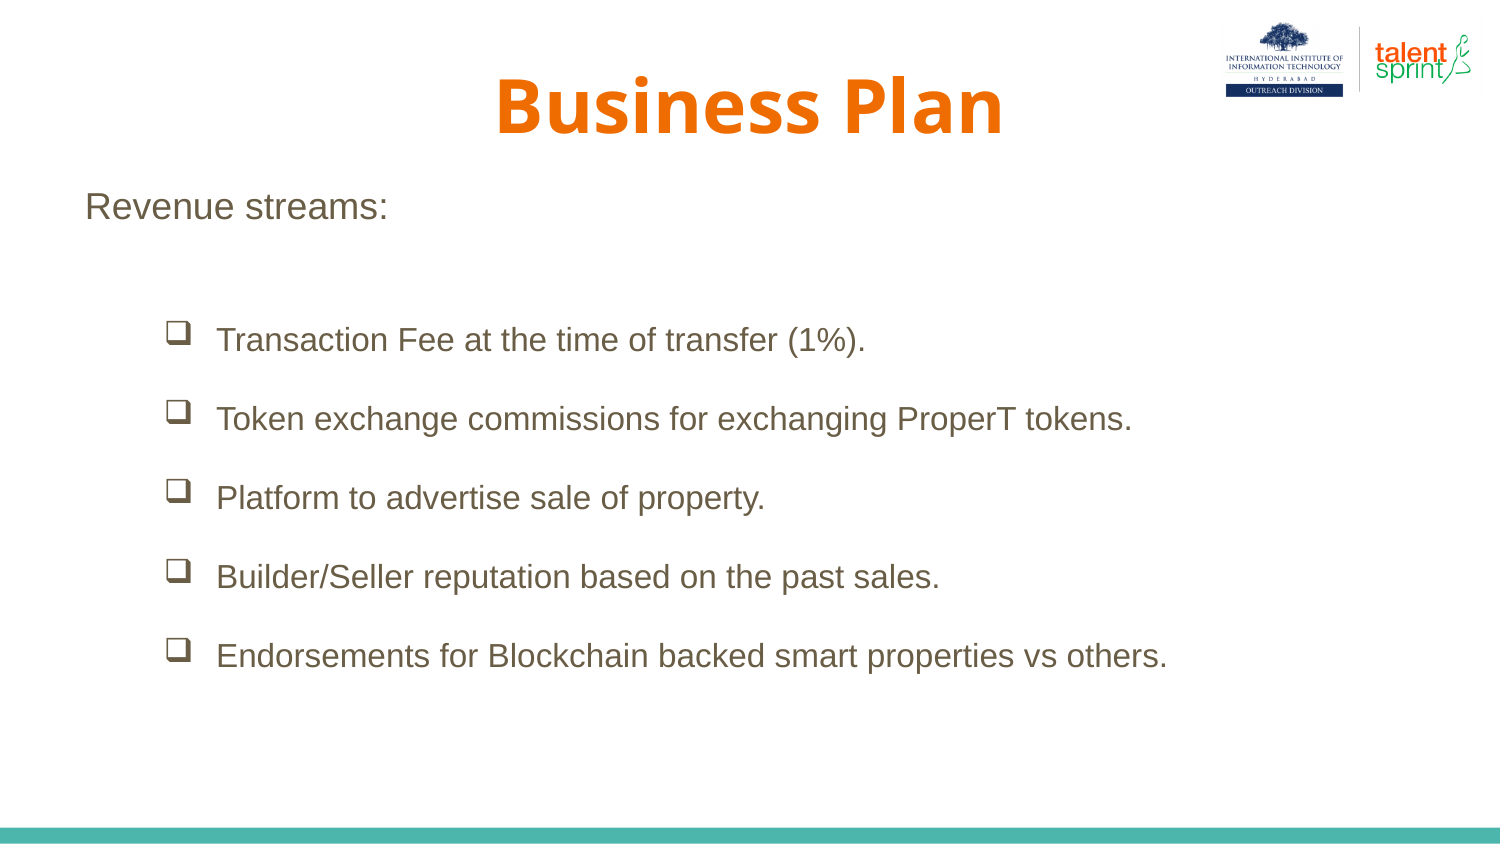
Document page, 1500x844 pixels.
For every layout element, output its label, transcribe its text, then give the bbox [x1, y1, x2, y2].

list Revenue streams: Transaction Fee at the time of transfer (1%). Token exchange commissions for exchanging ProperT tokens. Platform to advertise sale of property. Builder/Seller reputation based on the past sales. Endorsements for Blockchain backed smart properties vs others. [51, 160, 1487, 767]
title Business Plan [51, 43, 1449, 160]
picture [1220, 16, 1483, 100]
